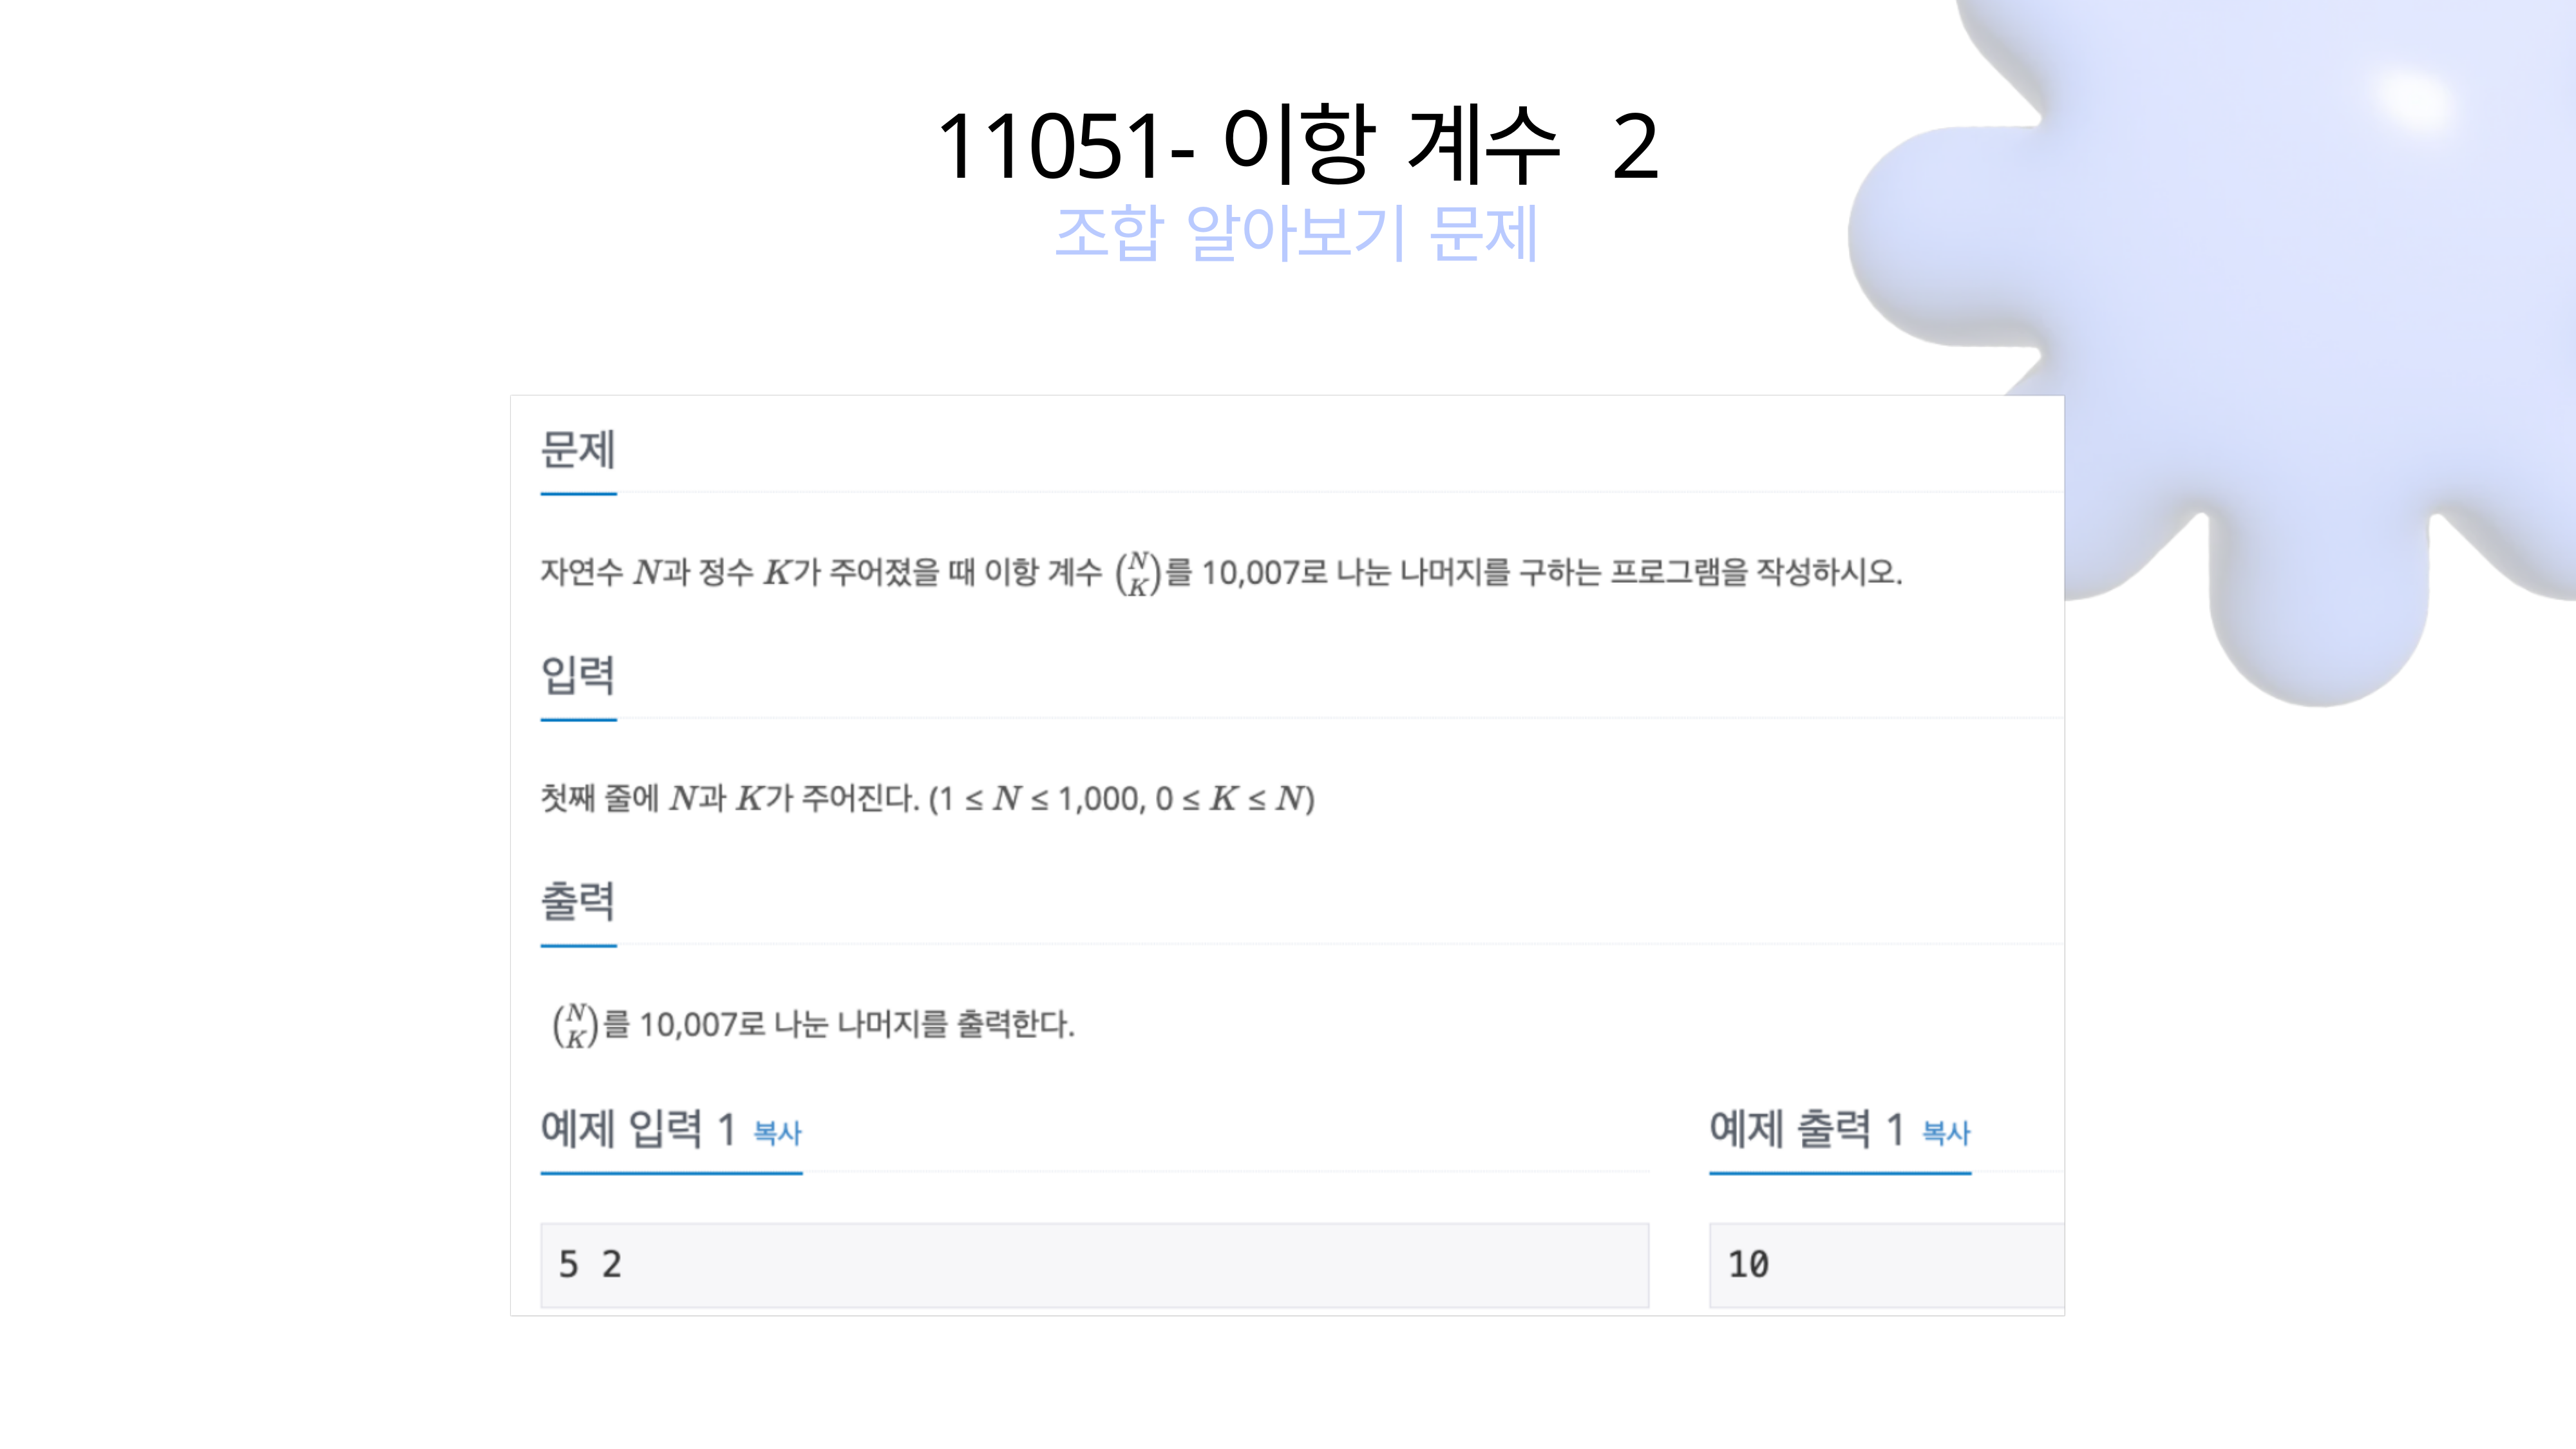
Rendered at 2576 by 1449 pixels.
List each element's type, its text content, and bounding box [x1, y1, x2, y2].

picture [509, 0, 2576, 1318]
text_box 11051-이항 계수 2 [805, 64, 1792, 176]
text_box 조합 알아보기 문제 [790, 176, 1804, 293]
